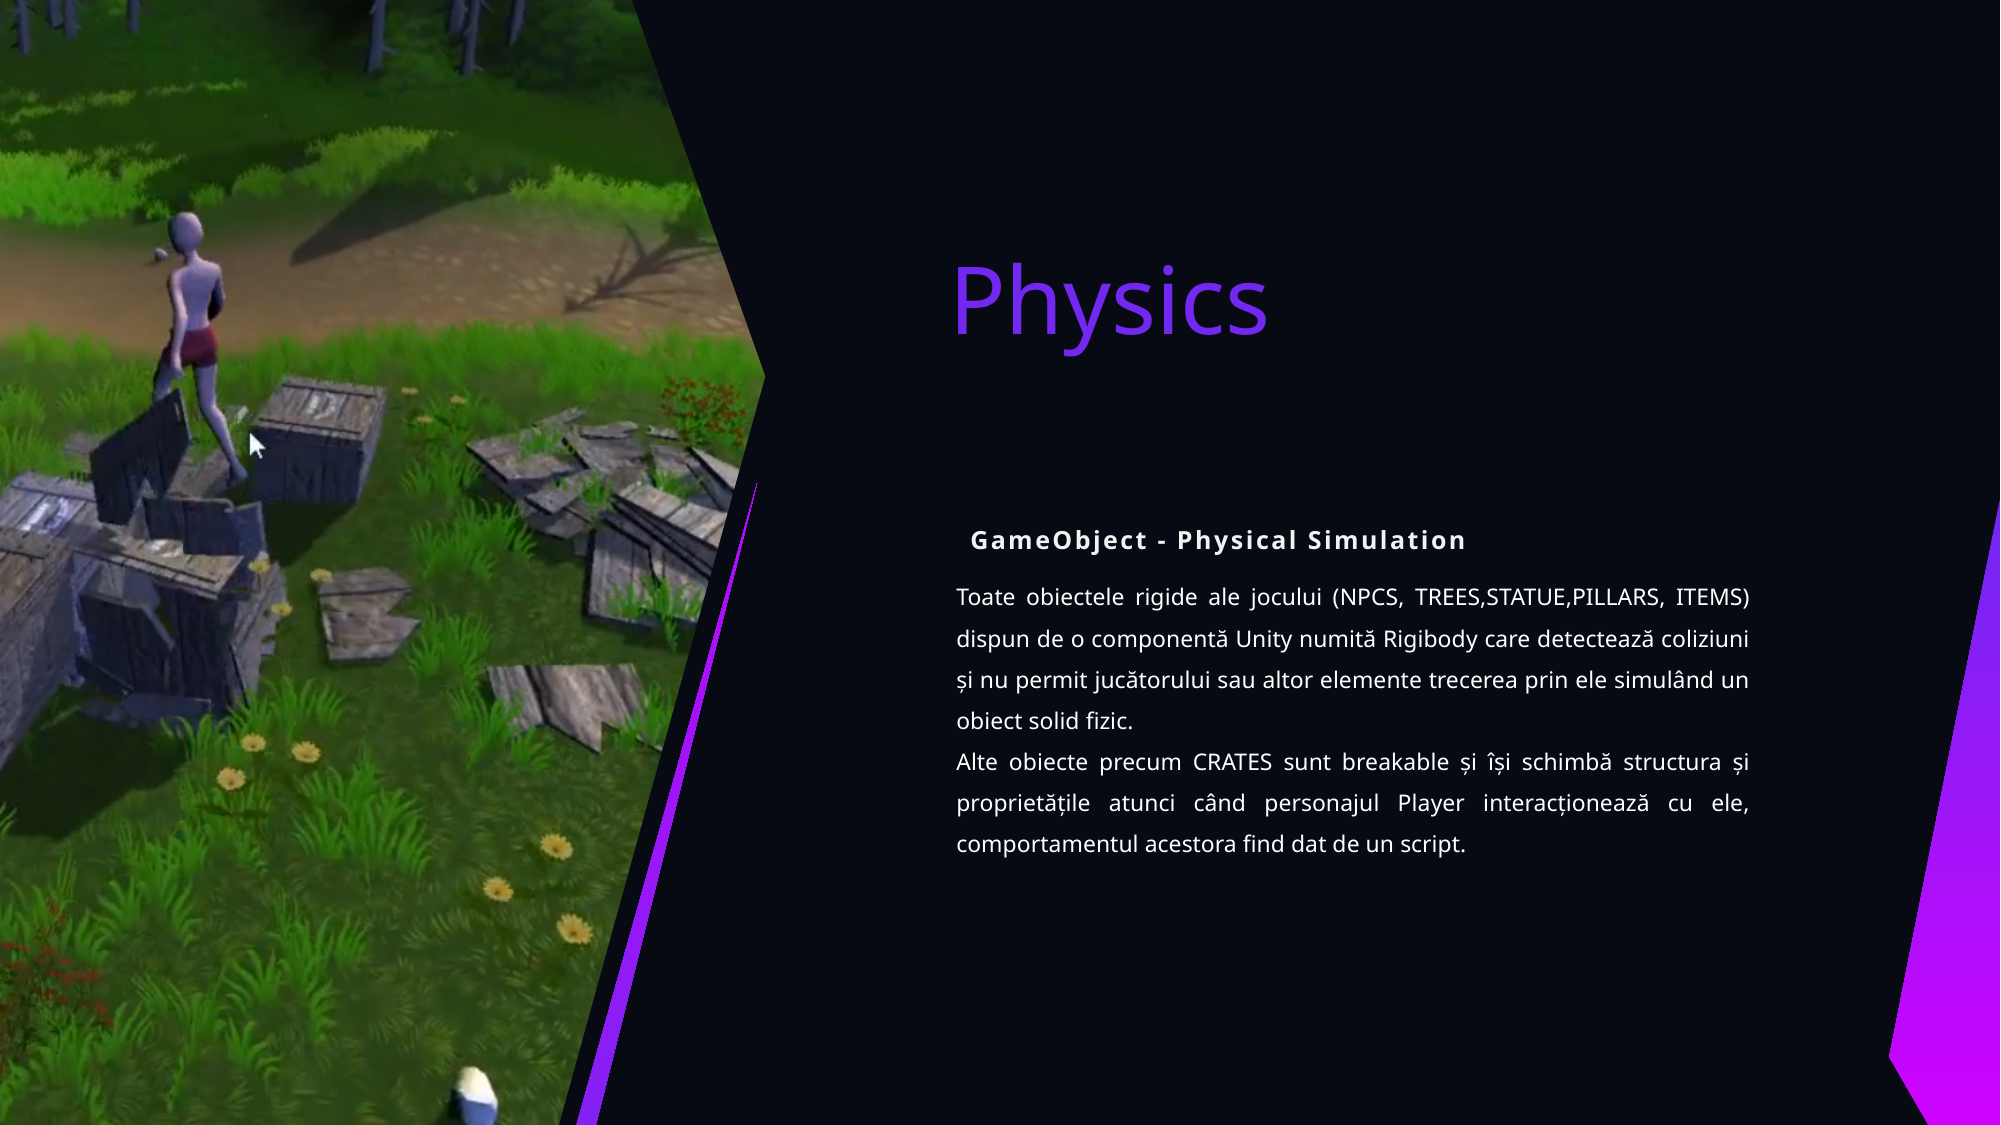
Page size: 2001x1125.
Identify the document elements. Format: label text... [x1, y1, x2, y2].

text_box Physics [934, 233, 1696, 361]
text_box GameObject - Physical Simulation [955, 517, 1482, 563]
picture [0, 0, 766, 1125]
text_box Toate obiectele rigide ale jocului (NPCS, TREES,STATUE,PILLARS, ITEMS) dispun de o componentă Unity numită Rigibody care detectează coliziuni și nu permit jucătorului sau altor elemente trecerea prin ele simulând un obiect solid fizic. Alte obiecte precum CRATES sunt breakable și își schimbă structura și proprietățile atunci când personajul Player interacționează cu ele, comportamentul acestora find dat de un script. [941, 561, 1766, 906]
